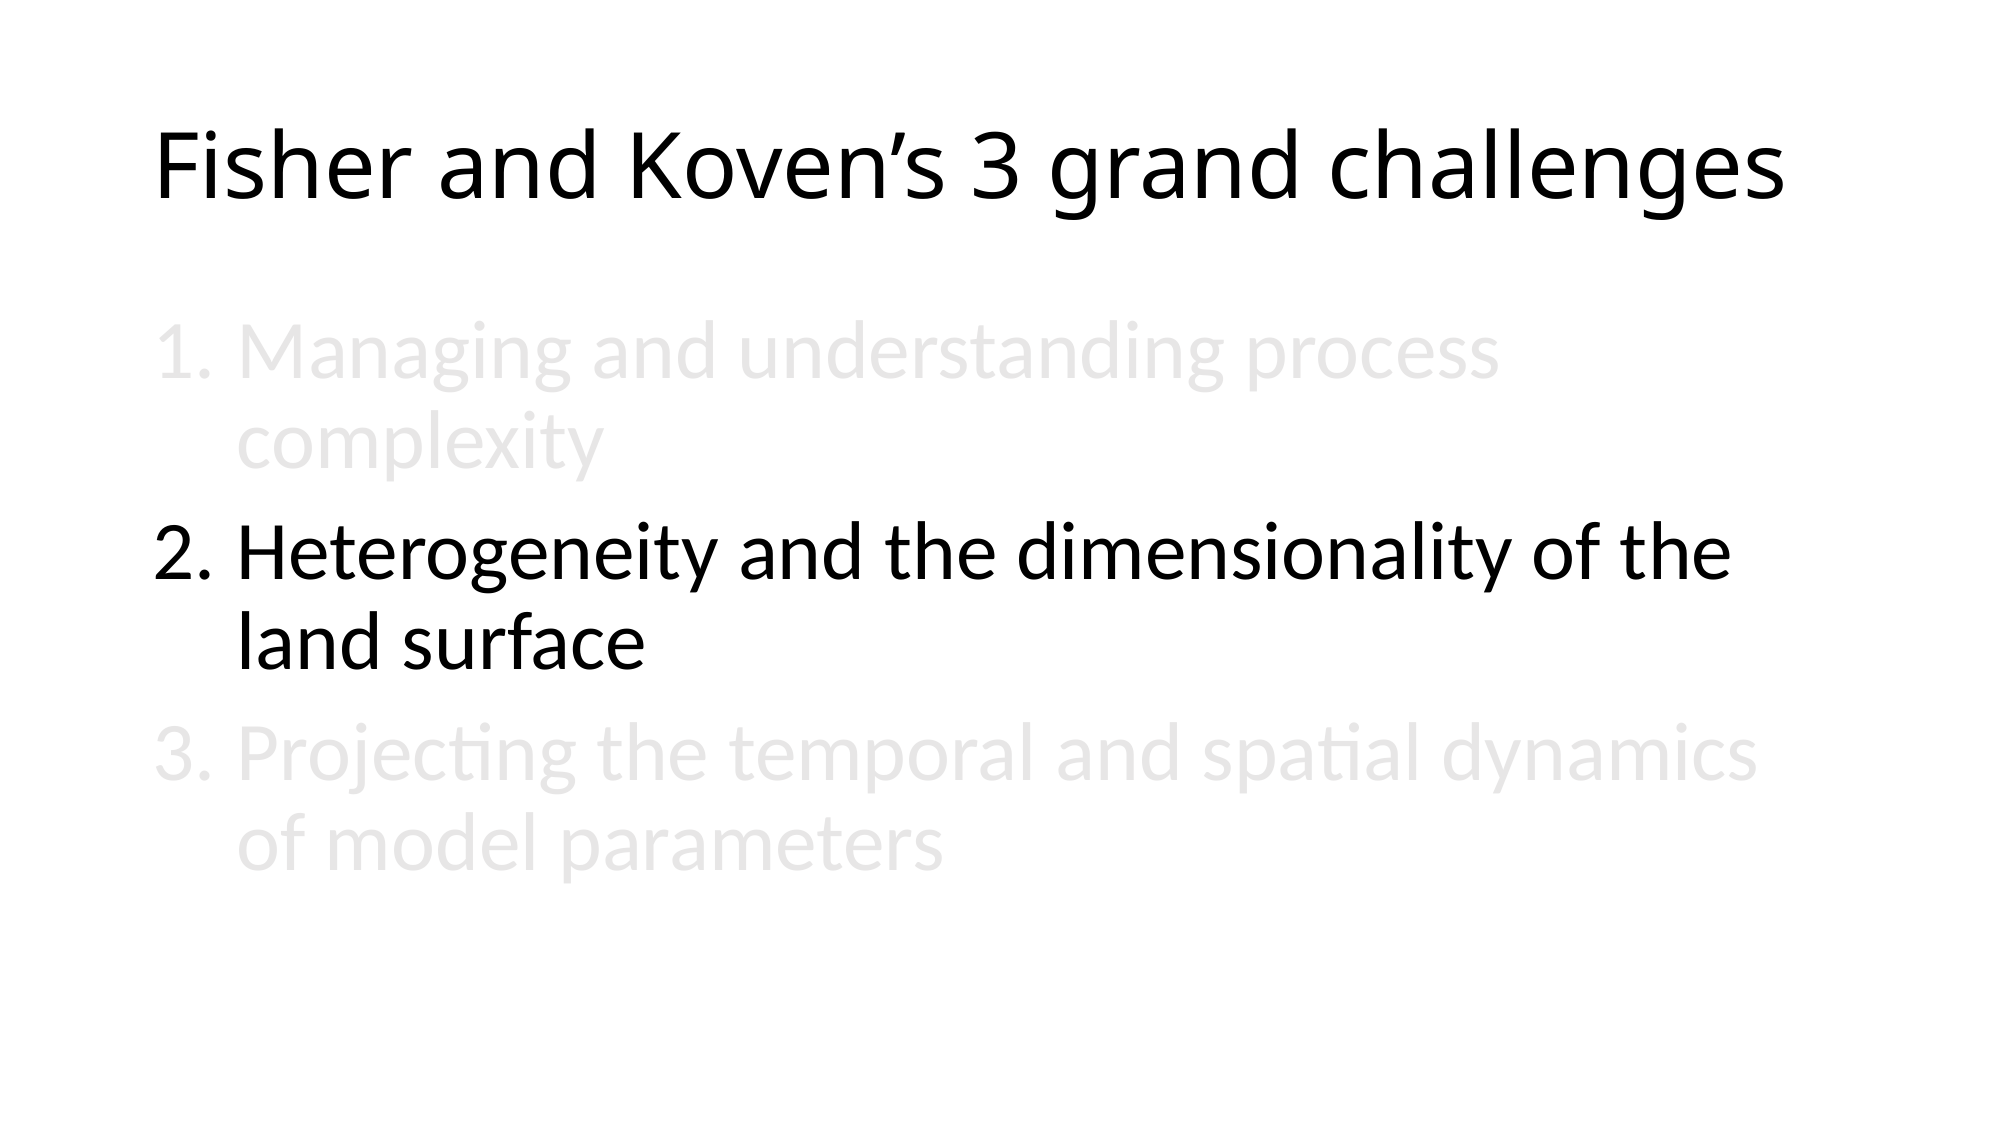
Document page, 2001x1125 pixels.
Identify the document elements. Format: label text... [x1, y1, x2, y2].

list Managing and understanding process complexity Heterogeneity and the dimensionality of the land surface Projecting the temporal and spatial dynamics of model parameters [137, 299, 1863, 1014]
title Fisher and Koven’s 3 grand challenges [137, 59, 1863, 278]
